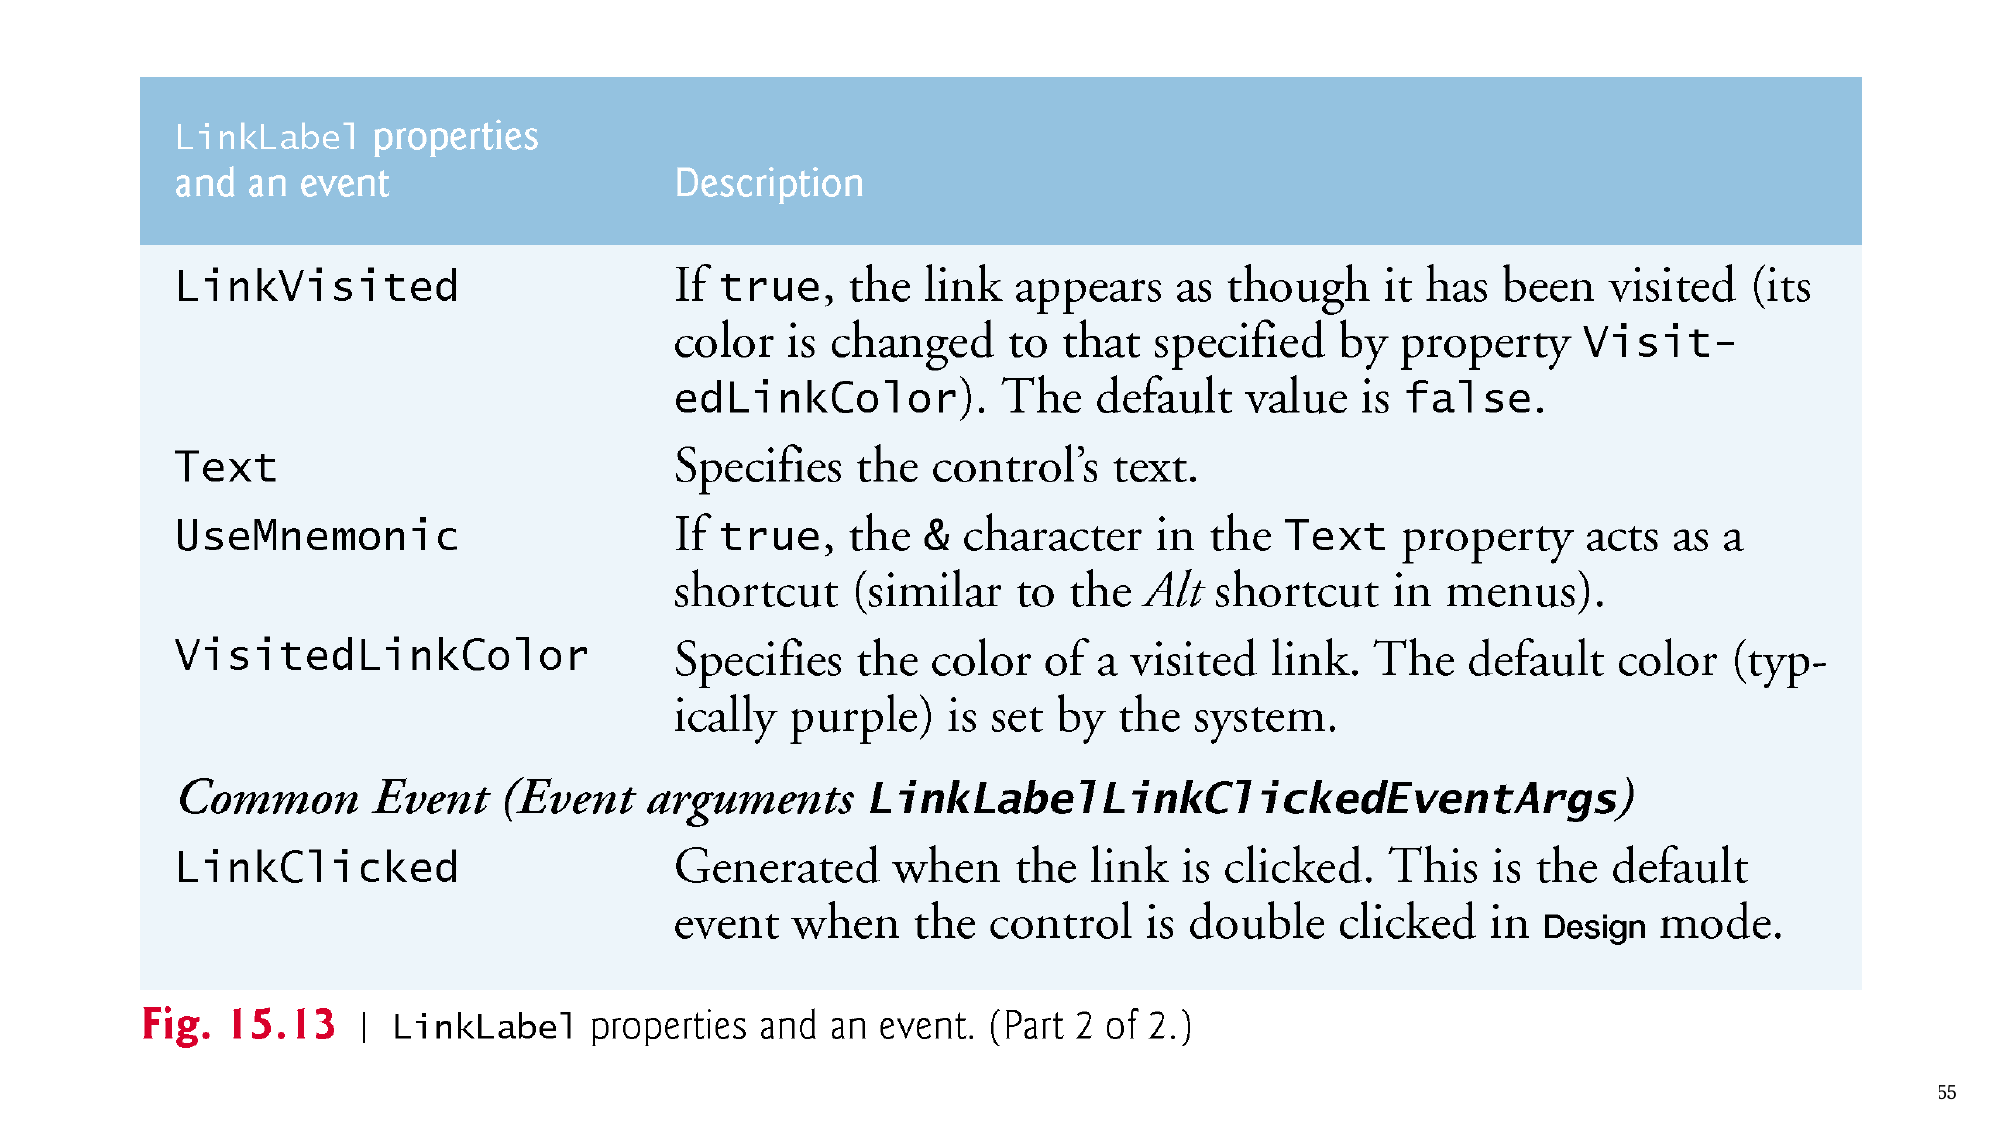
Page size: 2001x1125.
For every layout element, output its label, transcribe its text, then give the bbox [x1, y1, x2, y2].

picture [61, 0, 1939, 1125]
slide_number 55 [1943, 1051, 1972, 1112]
